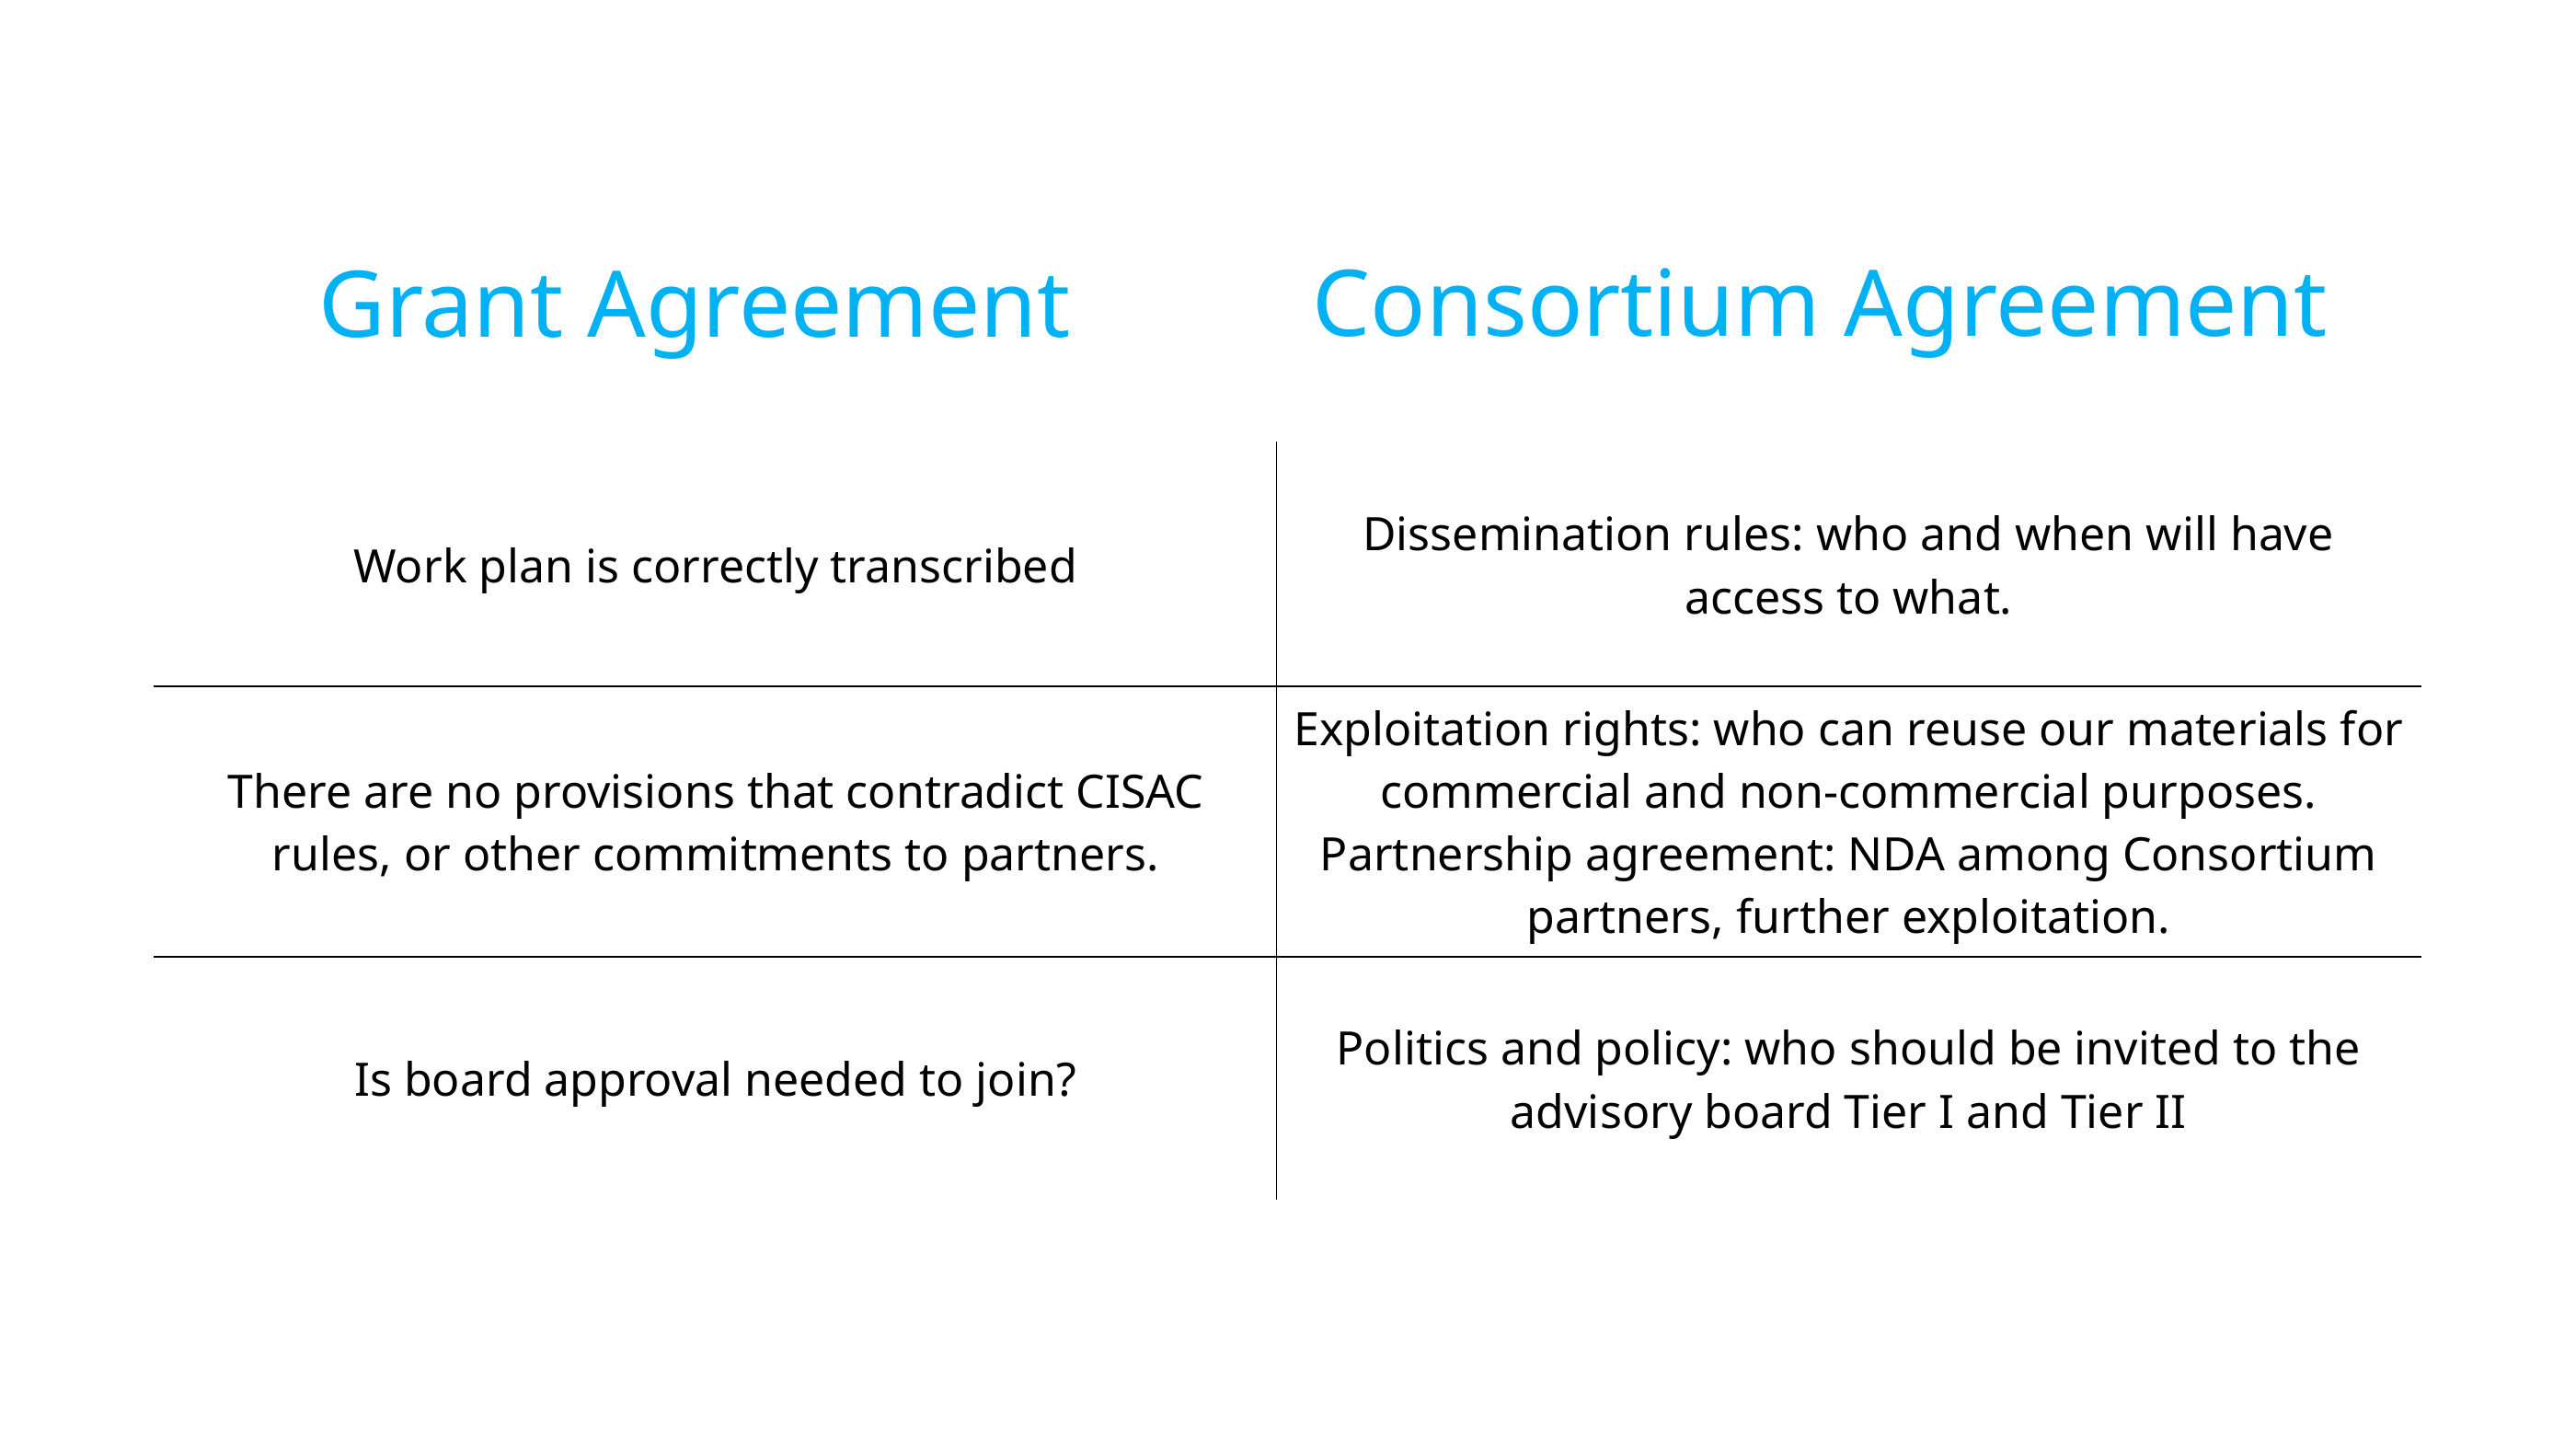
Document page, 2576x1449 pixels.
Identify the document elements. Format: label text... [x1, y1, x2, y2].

table_cell Politics and policy: who should be invited to the advisory board Tier I and Tier II [1277, 958, 2421, 1200]
table_cell There are no provisions that contradict CISAC rules, or other commitments to partners. [155, 687, 1276, 956]
table_cell Is board approval needed to join? [155, 958, 1276, 1200]
title Grant Agreement [162, 163, 1228, 443]
table_cell Exploitation rights: who can reuse our materials for commercial and non-commercial purposes. Partnership agreement: NDA among Consortium partners, further exploitation. [1277, 687, 2421, 956]
text_box Consortium Agreement [1287, 162, 2353, 443]
table_header Dissemination rules: who and when will have access to what. [1277, 443, 2421, 685]
table_header Work plan is correctly transcribed [155, 443, 1276, 685]
